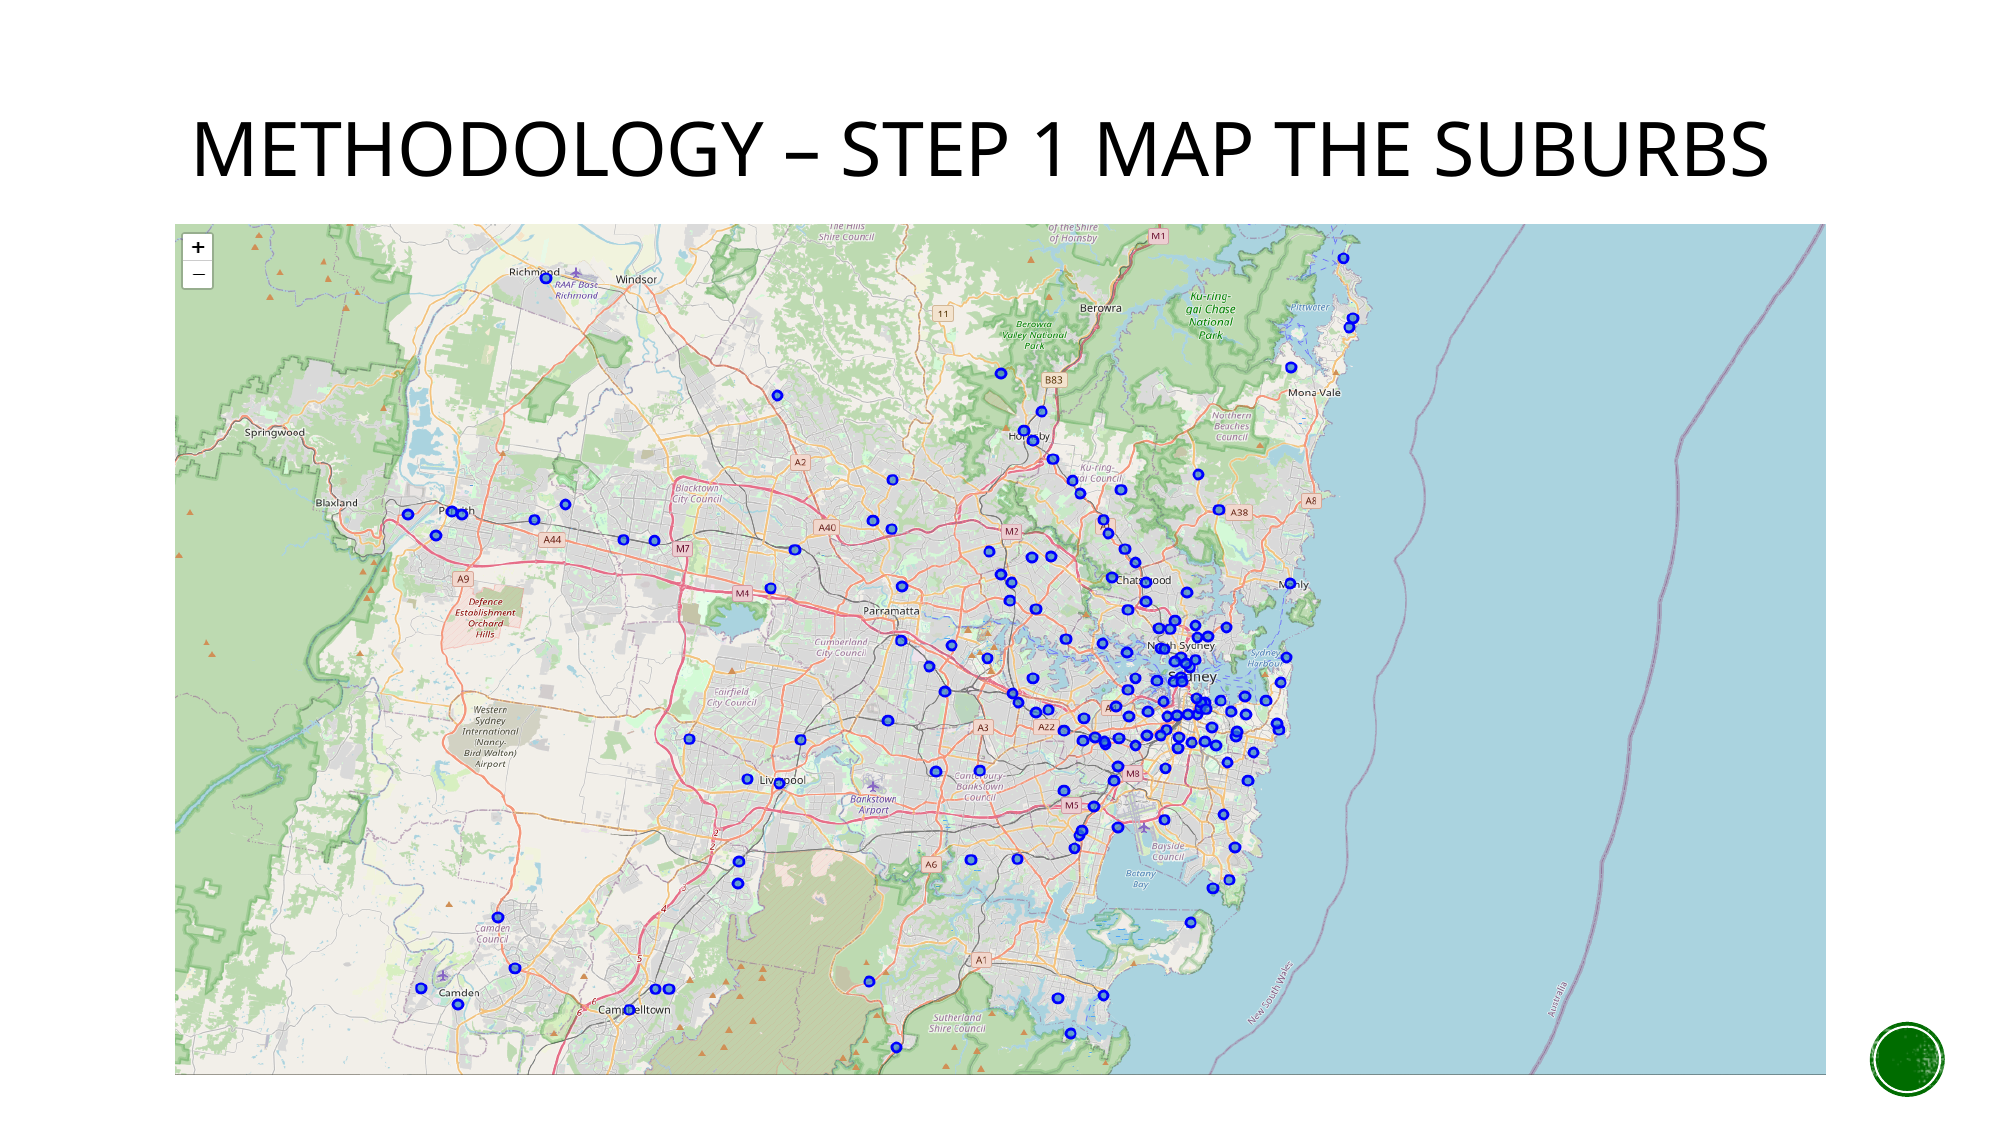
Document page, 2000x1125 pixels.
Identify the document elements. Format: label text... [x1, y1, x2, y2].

title Methodology – Step 1 Map the Suburbs [175, 79, 1825, 224]
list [179, 229, 1822, 1072]
